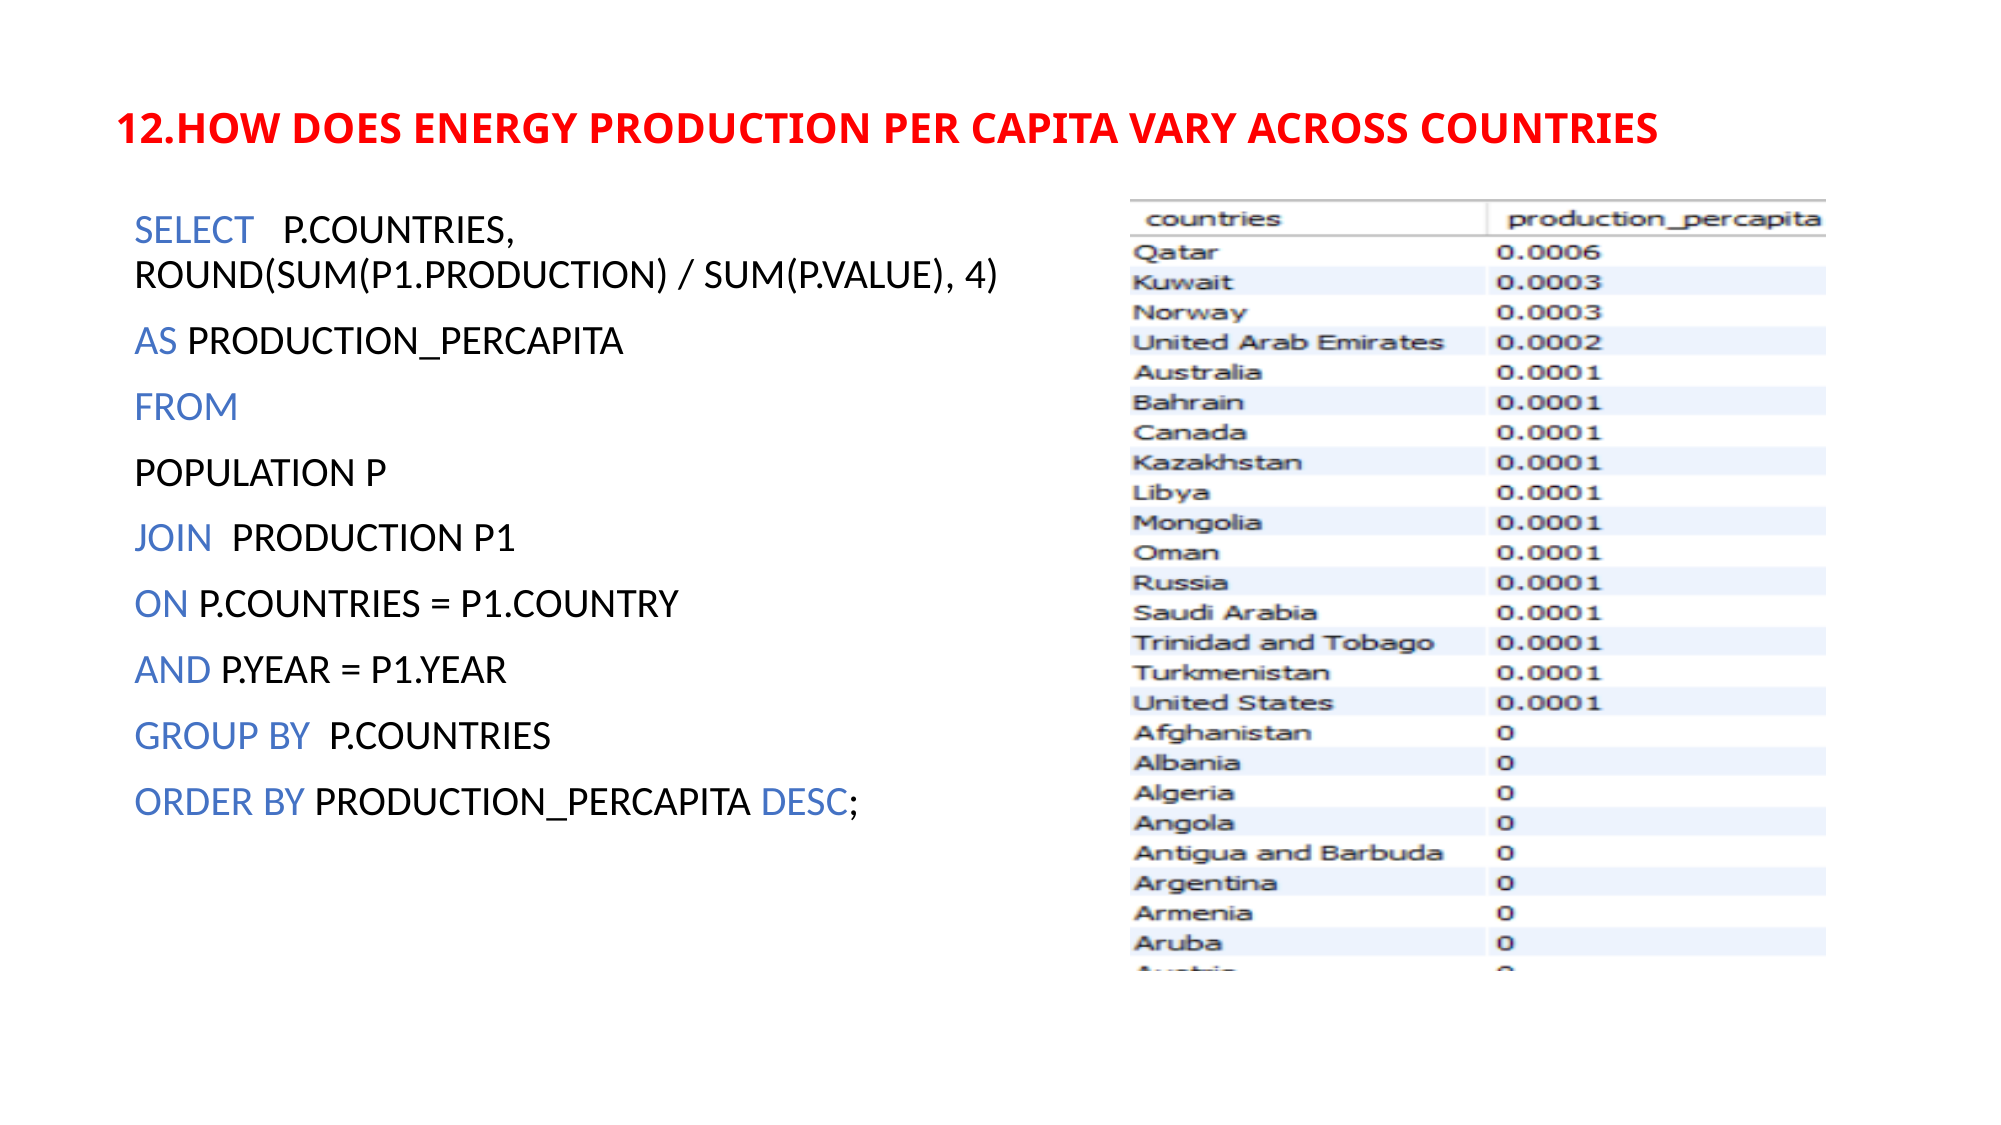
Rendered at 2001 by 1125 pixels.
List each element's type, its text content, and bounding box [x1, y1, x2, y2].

picture [1129, 199, 1826, 971]
list SELECT P.COUNTRIES, ROUND(SUM(P1.PRODUCTION) / SUM(P.VALUE), 4) AS PRODUCTION_PERCAPITA FROM POPULATION P JOIN PRODUCTION P1 ON P.COUNTRIES = P1.COUNTRY AND P.YEAR = P1.YEAR GROUP BY P.COUNTRIES ORDER BY PRODUCTION_PERCAPITA DESC; [100, 200, 1049, 987]
title 12.HOW DOES ENERGY PRODUCTION PER CAPITA VARY ACROSS COUNTRIES [100, 59, 1826, 200]
